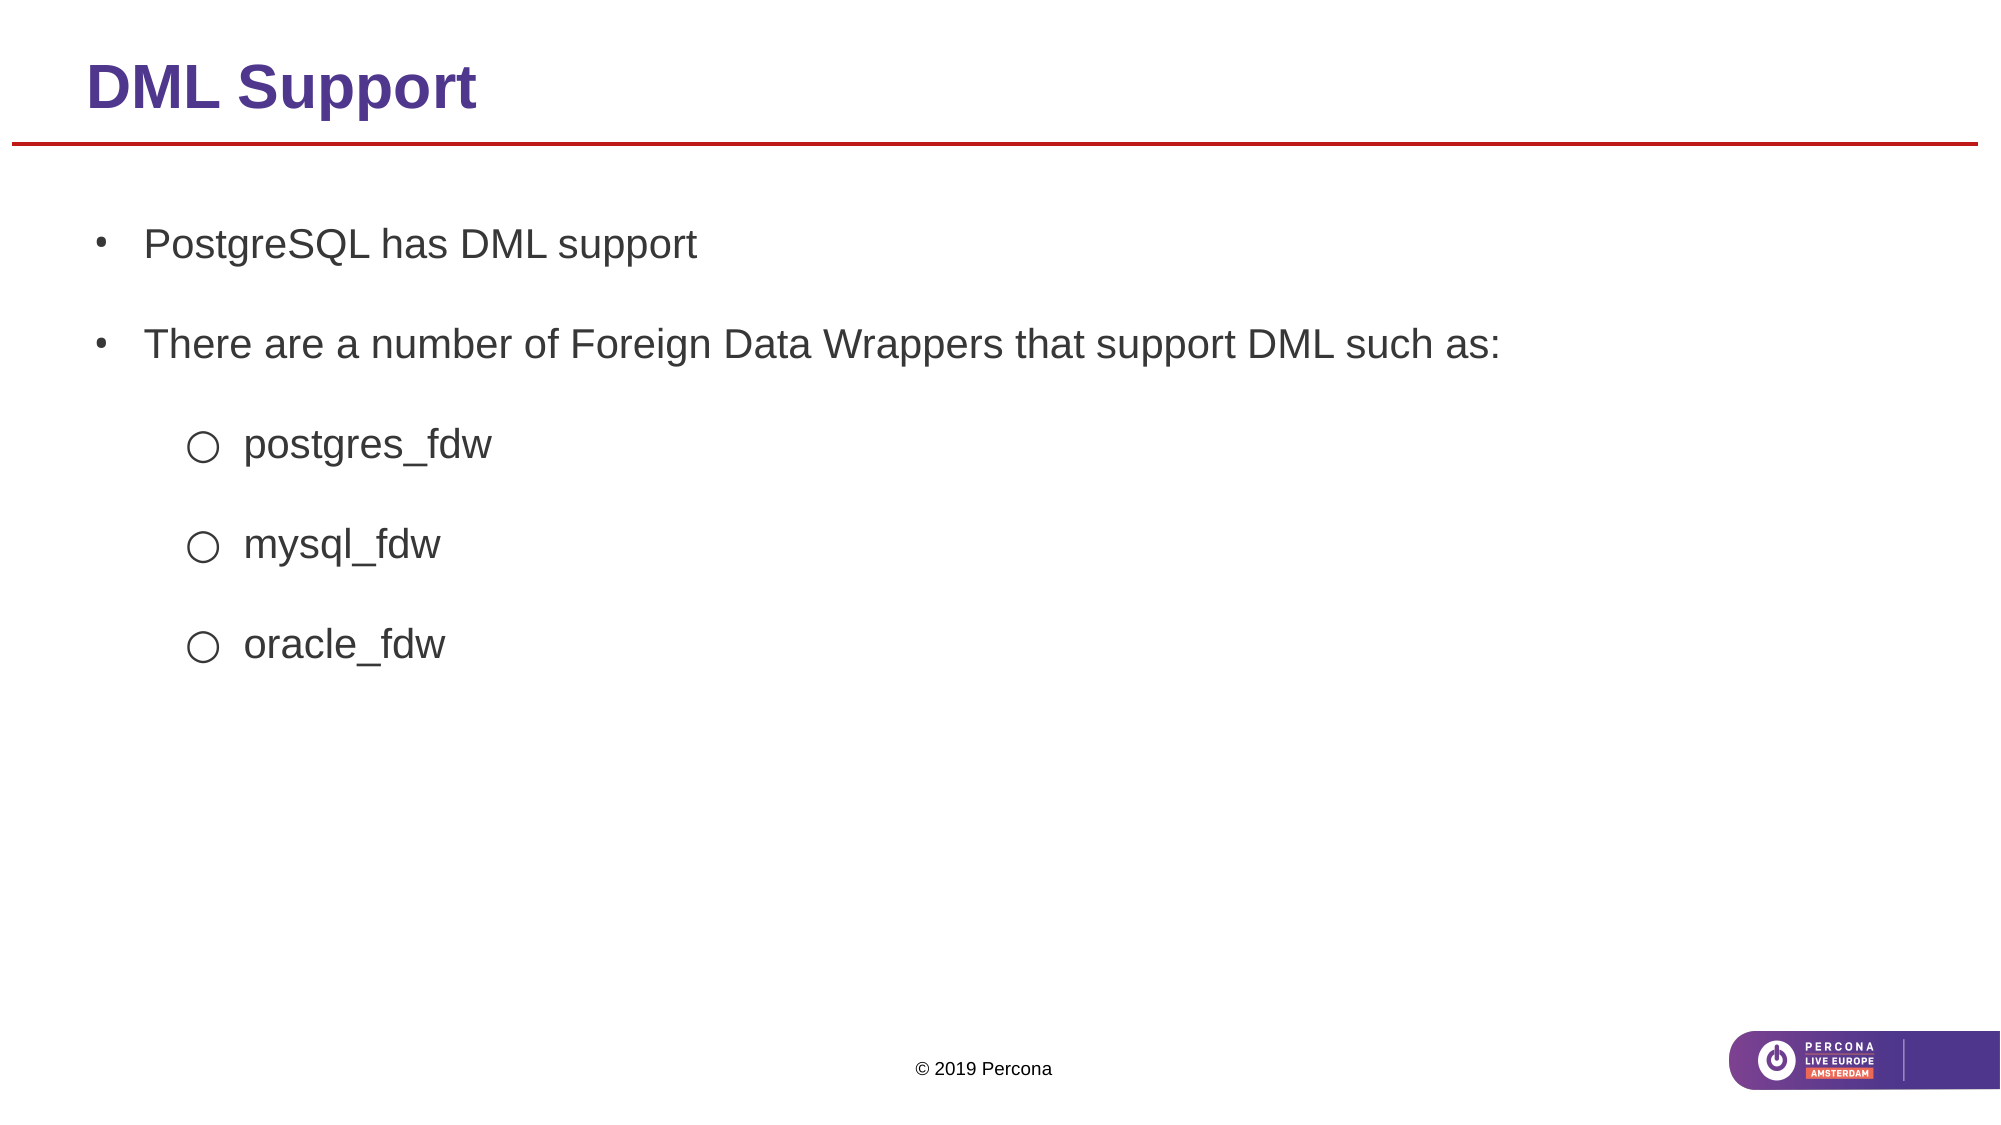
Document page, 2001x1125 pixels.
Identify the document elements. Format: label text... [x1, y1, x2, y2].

title DML Support [78, 29, 1980, 148]
picture [1729, 1031, 2000, 1090]
text_box PostgreSQL has DML support There are a number of Foreign Data Wrappers that support DML such as: postgres_fdw mysql_fdw oracle_fdw [78, 159, 1529, 710]
